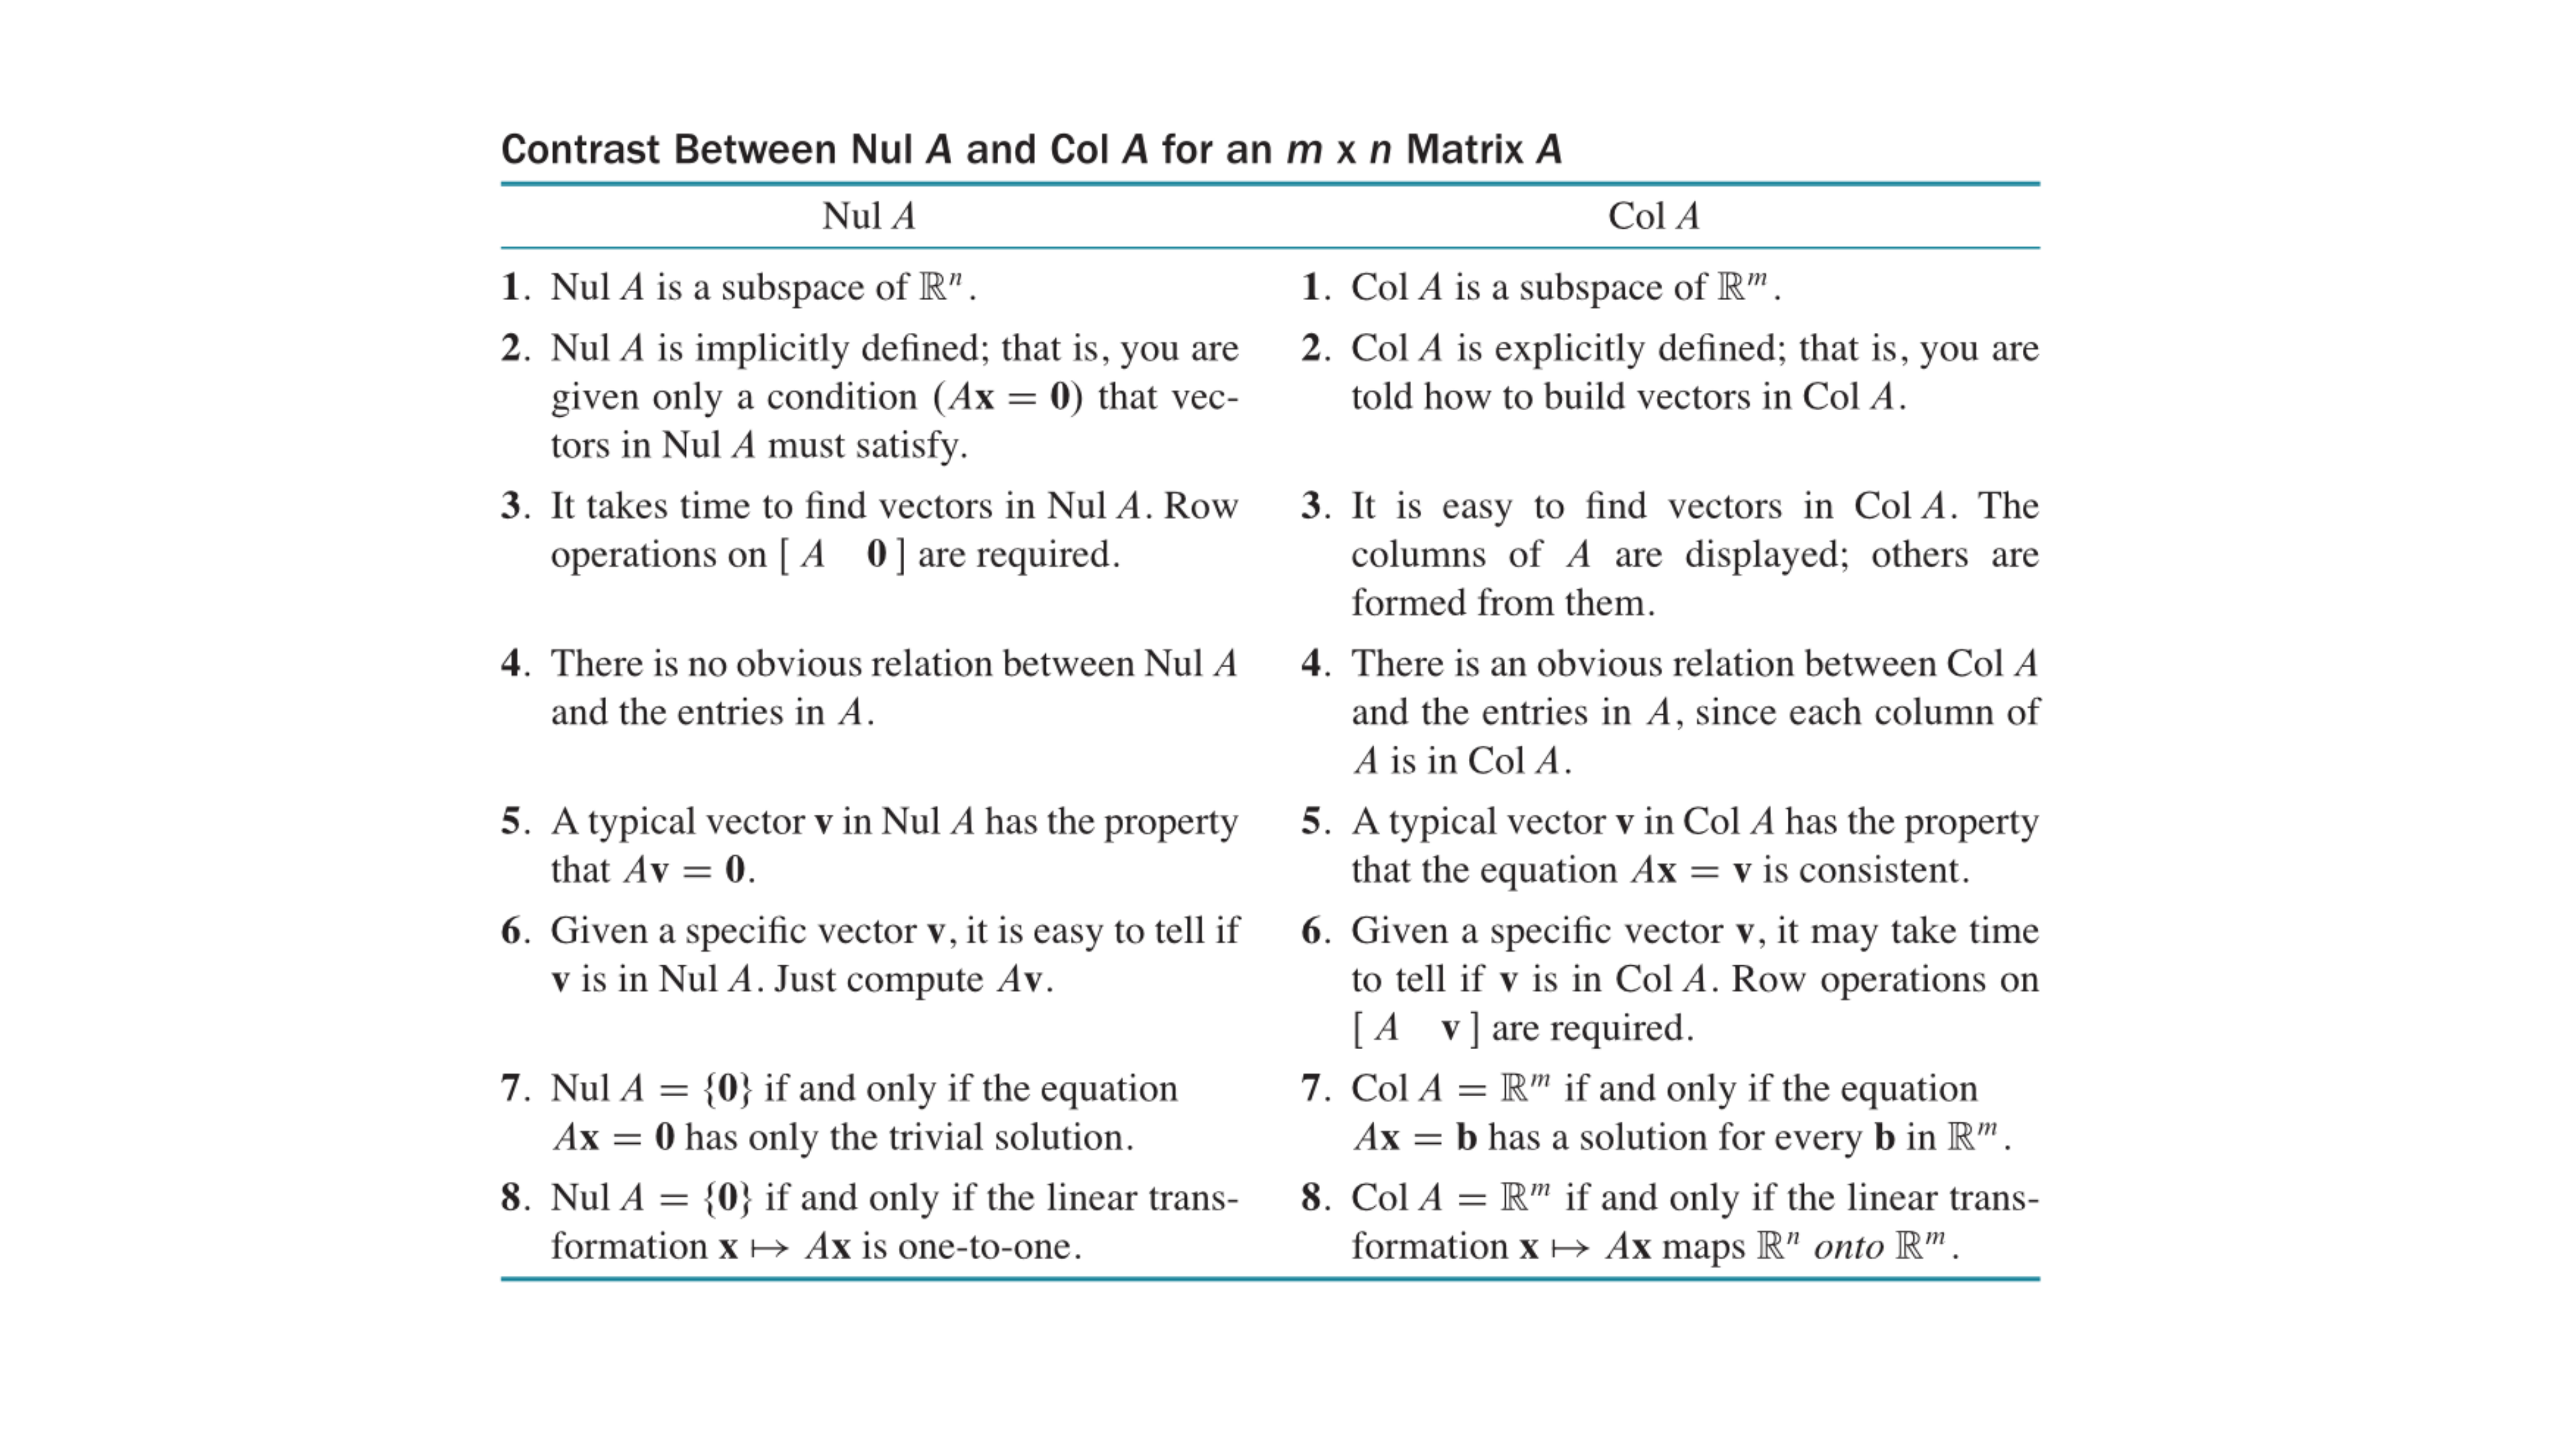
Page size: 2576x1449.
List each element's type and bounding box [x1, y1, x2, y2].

picture [434, 108, 2079, 1311]
